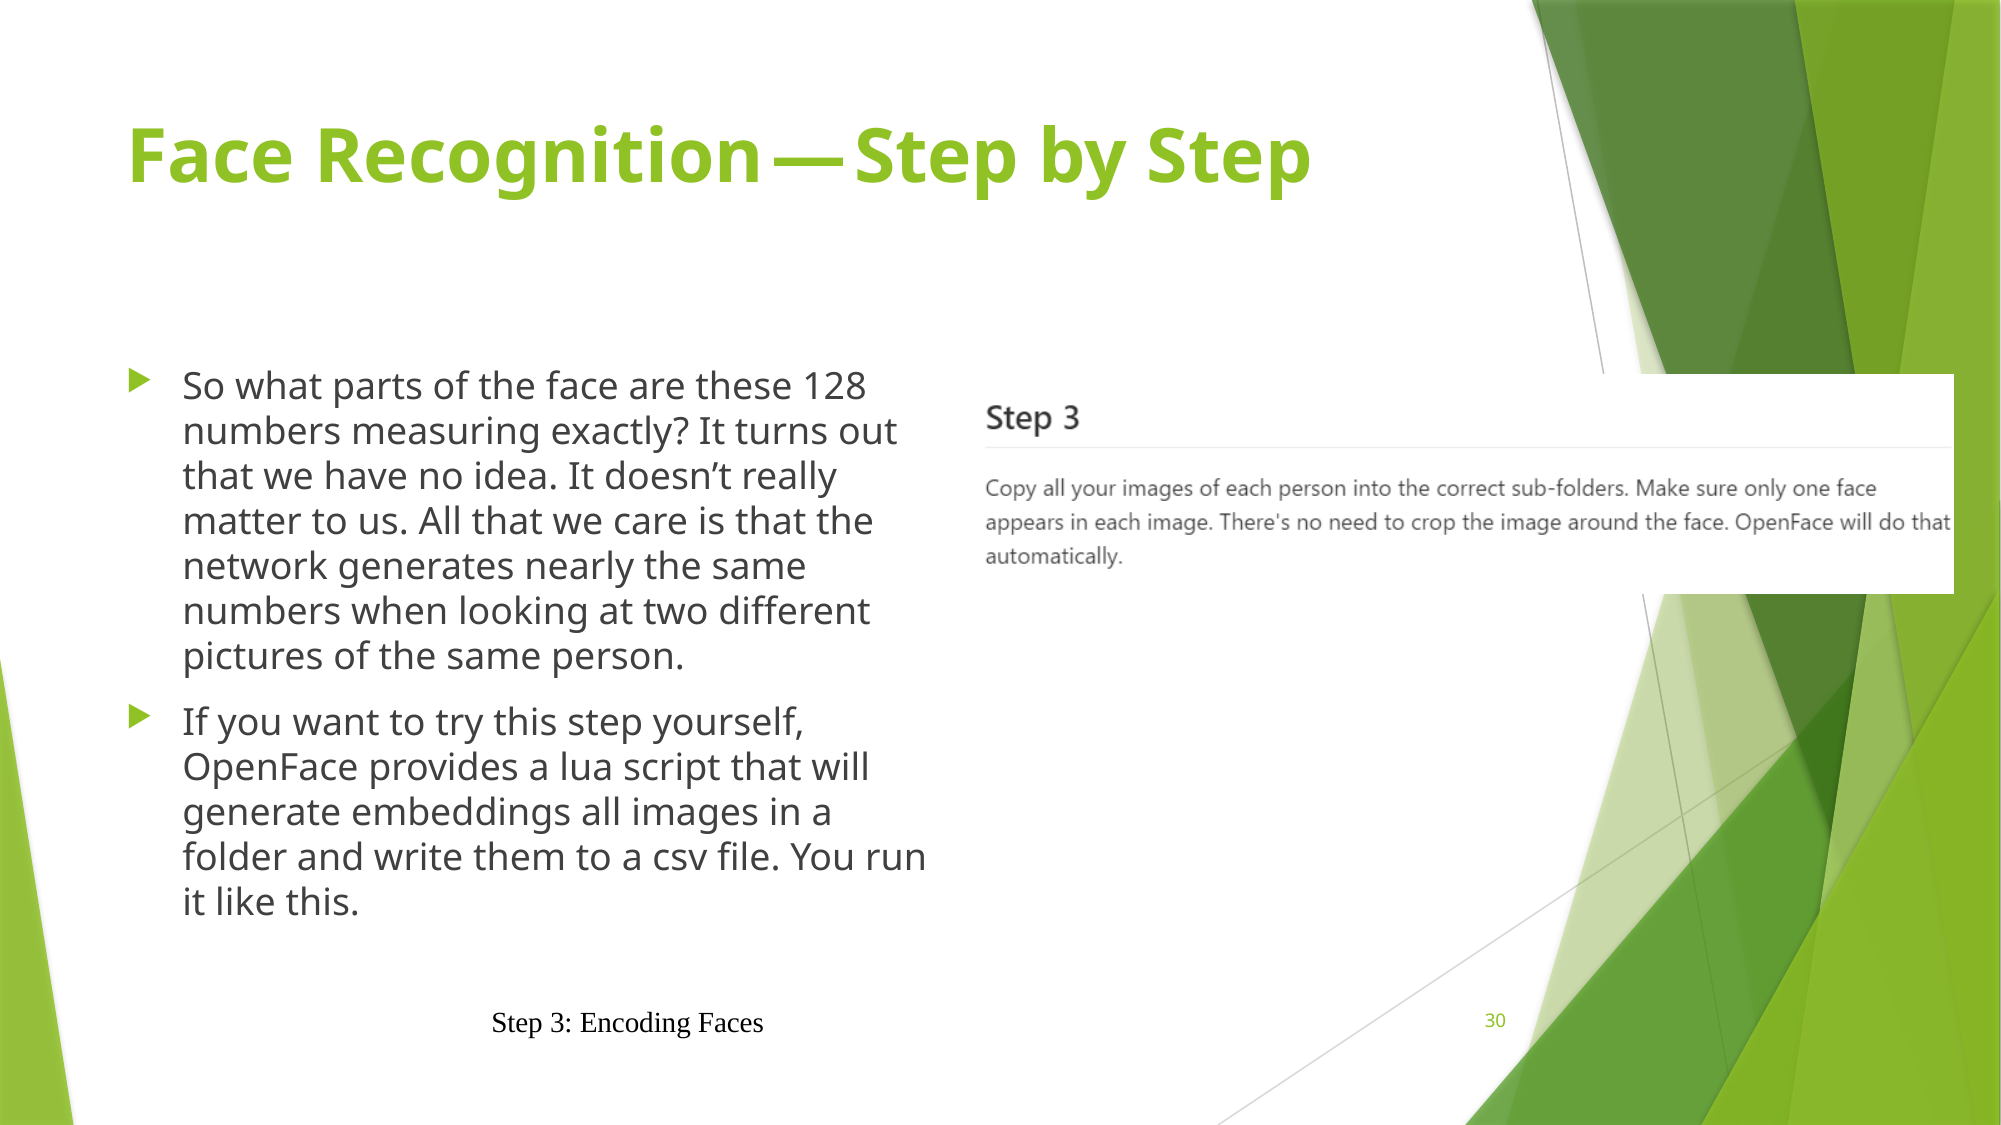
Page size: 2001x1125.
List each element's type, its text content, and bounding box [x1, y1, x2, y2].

title Face Recognition — Step by Step [111, 99, 1522, 317]
picture [976, 373, 1954, 594]
slide_number 30 [1409, 991, 1522, 1051]
list So what parts of the face are these 128 numbers measuring exactly? It turns out that we have no idea. It doesn’t really matter to us. All that we care is that the network generates nearly the same numbers when looking at two different pictures of the same person. If you want to try this step yourself, OpenFace provides a lua script that will generate embeddings all images in a folder and write them to a csv file. You run it like this. [111, 354, 950, 991]
footer Step 3: Encoding Faces [111, 991, 1145, 1051]
